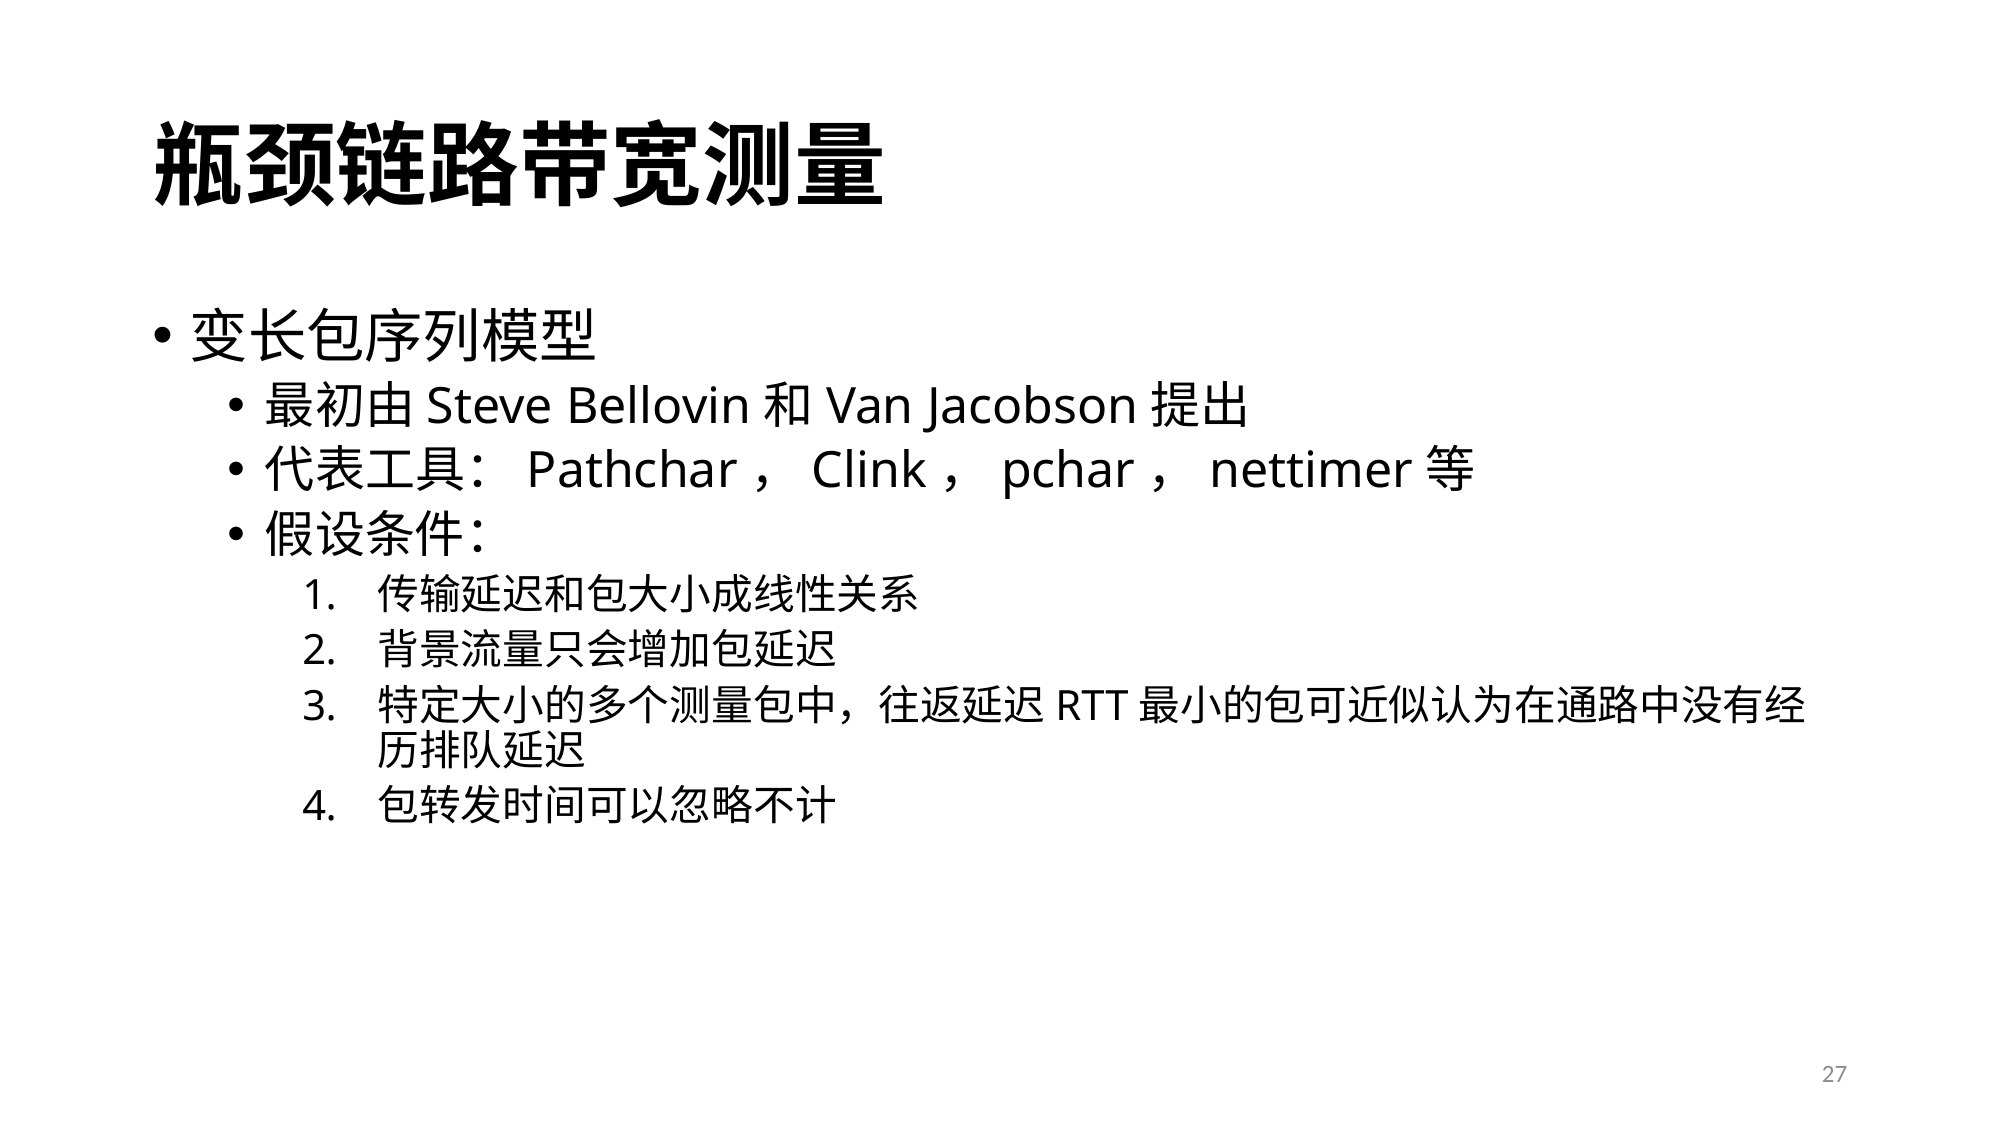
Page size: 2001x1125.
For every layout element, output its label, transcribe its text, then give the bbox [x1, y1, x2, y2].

list 变长包序列模型 最初由Steve Bellovin和Van Jacobson提出 代表工具：Pathchar，Clink，pchar，nettimer等 假设条件： 传输延迟和包大小成线性关系 背景流量只会增加包延迟 特定大小的多个测量包中，往返延迟RTT最小的包可近似认为在通路中没有经历排队延迟 包转发时间可以忽略不计 [137, 299, 1863, 1014]
slide_number 27 [1412, 1042, 1863, 1103]
title 瓶颈链路带宽测量 [137, 59, 1863, 278]
